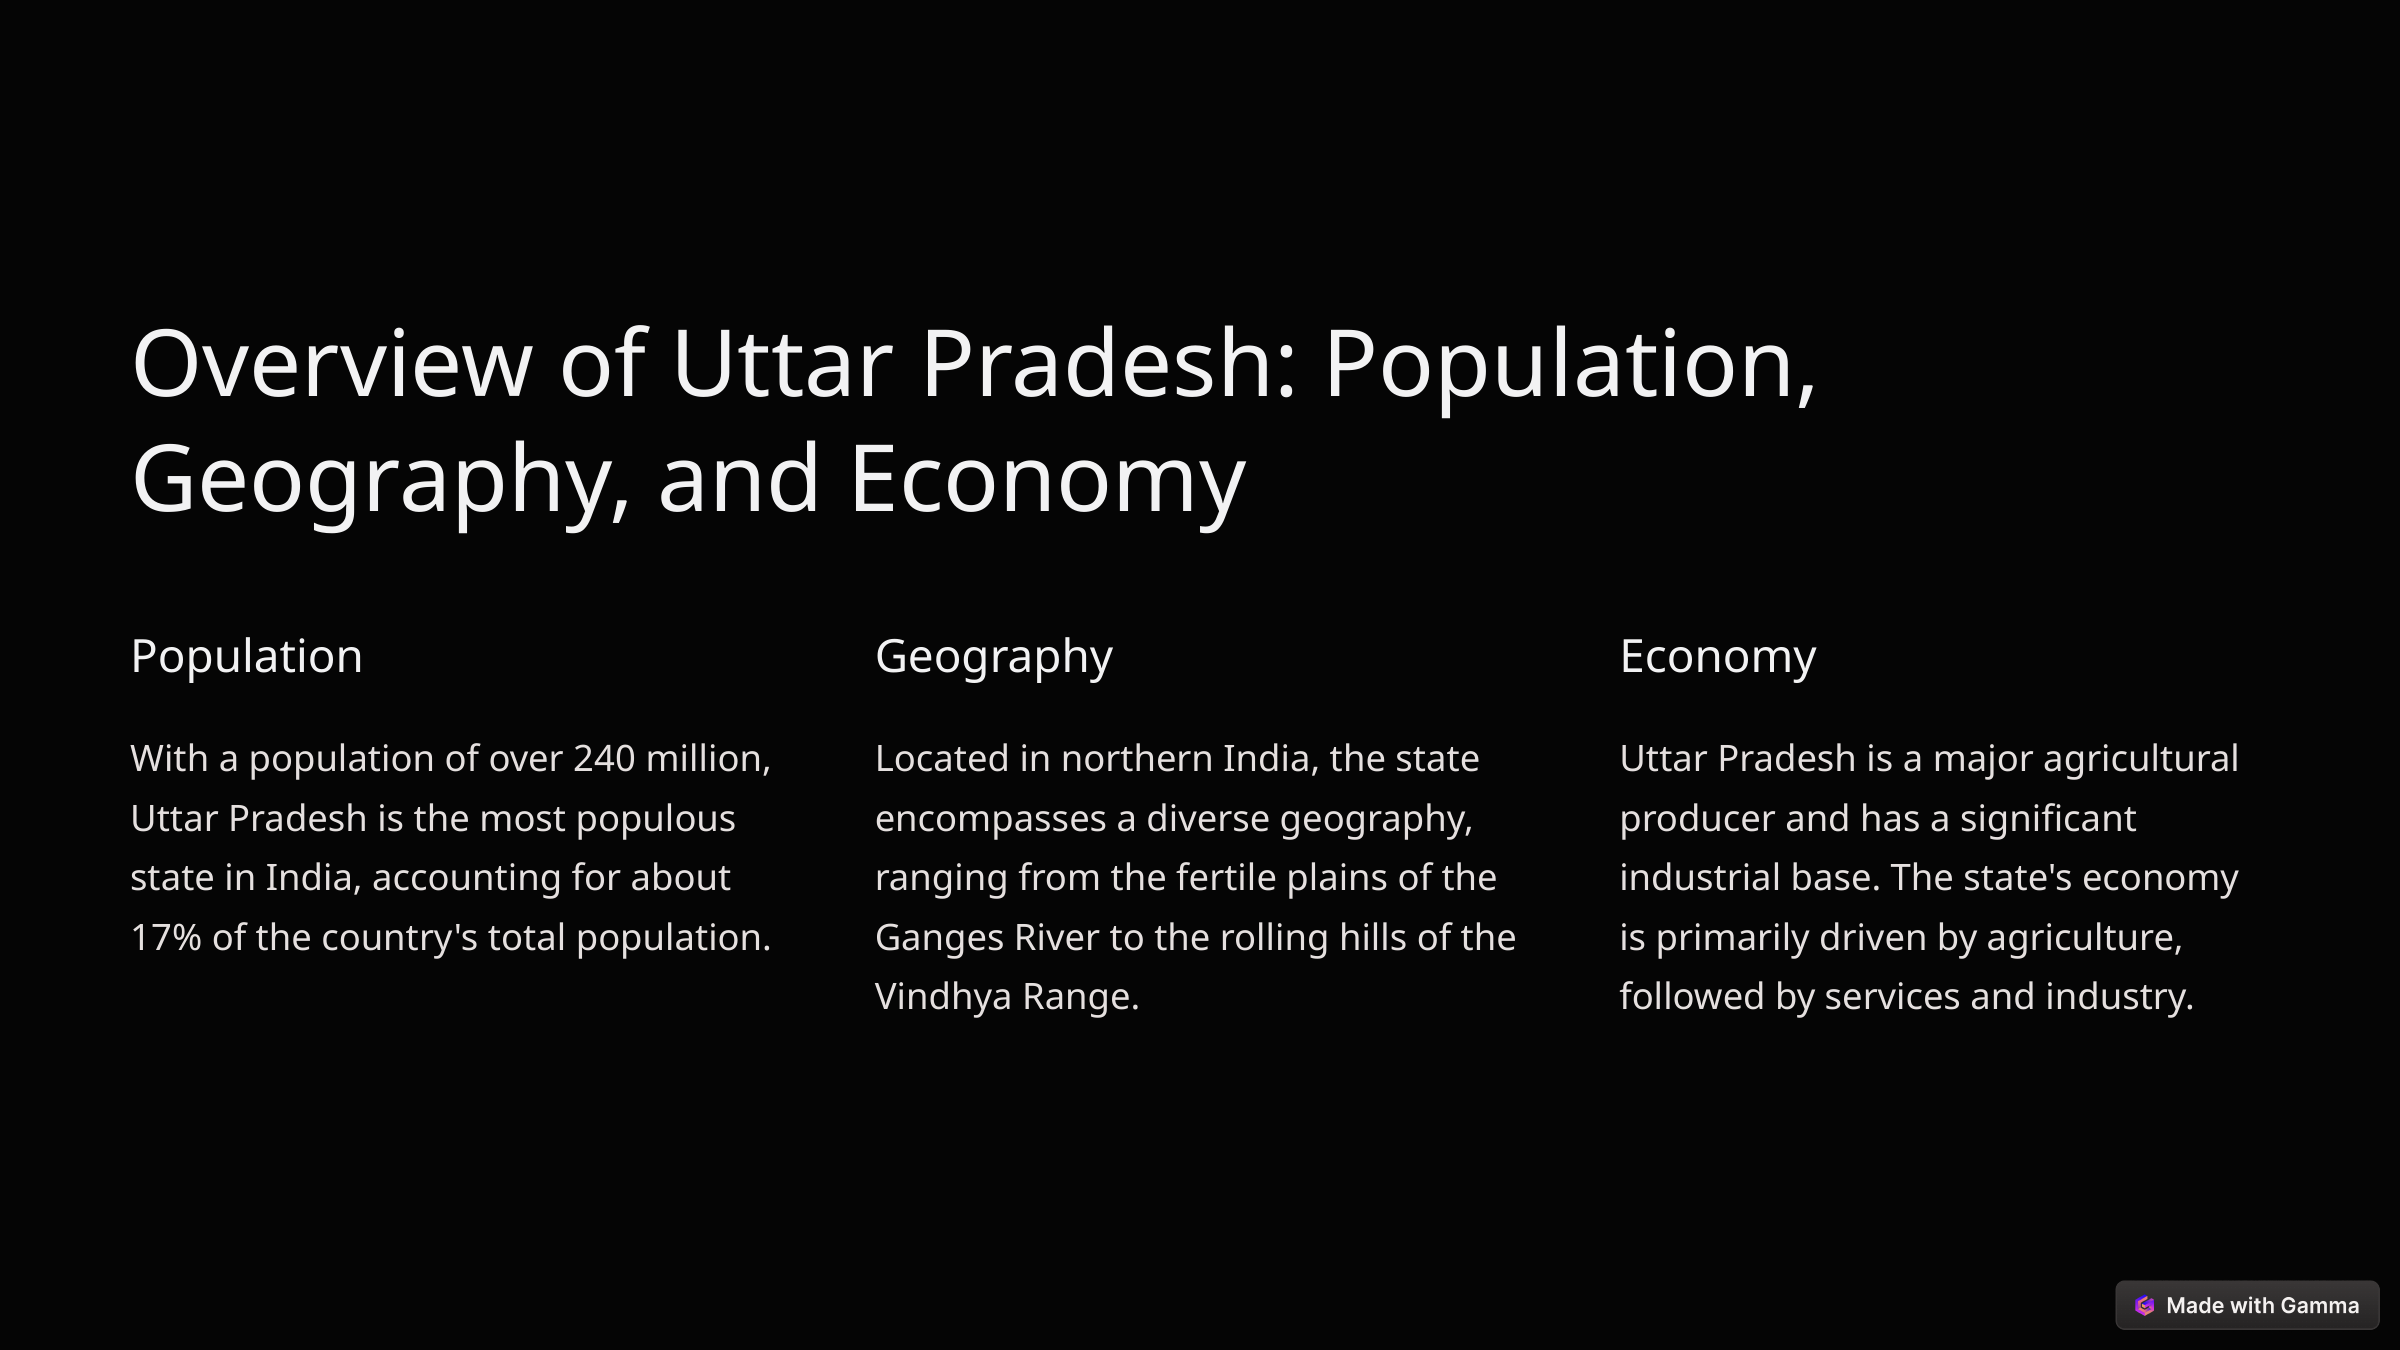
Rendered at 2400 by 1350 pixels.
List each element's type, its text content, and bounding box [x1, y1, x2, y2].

text_box Uttar Pradesh is a major agricultural producer and has a significant industrial base. The state's economy is primarily driven by agriculture, followed by services and industry. [1619, 719, 2272, 1018]
text_box With a population of over 240 million, Uttar Pradesh is the most populous state in India, accounting for about 17% of the country's total population. [130, 719, 783, 958]
text_box Economy [1619, 624, 2085, 683]
text_box Geography [874, 624, 1340, 683]
text_box Overview of Uttar Pradesh: Population, Geography, and Economy [130, 298, 2270, 532]
picture [2106, 1271, 2389, 1339]
text_box Population [130, 624, 596, 683]
text_box Located in northern India, the state encompasses a diverse geography, ranging from the fertile plains of the Ganges River to the rolling hills of the Vindhya Range. [874, 719, 1528, 1018]
